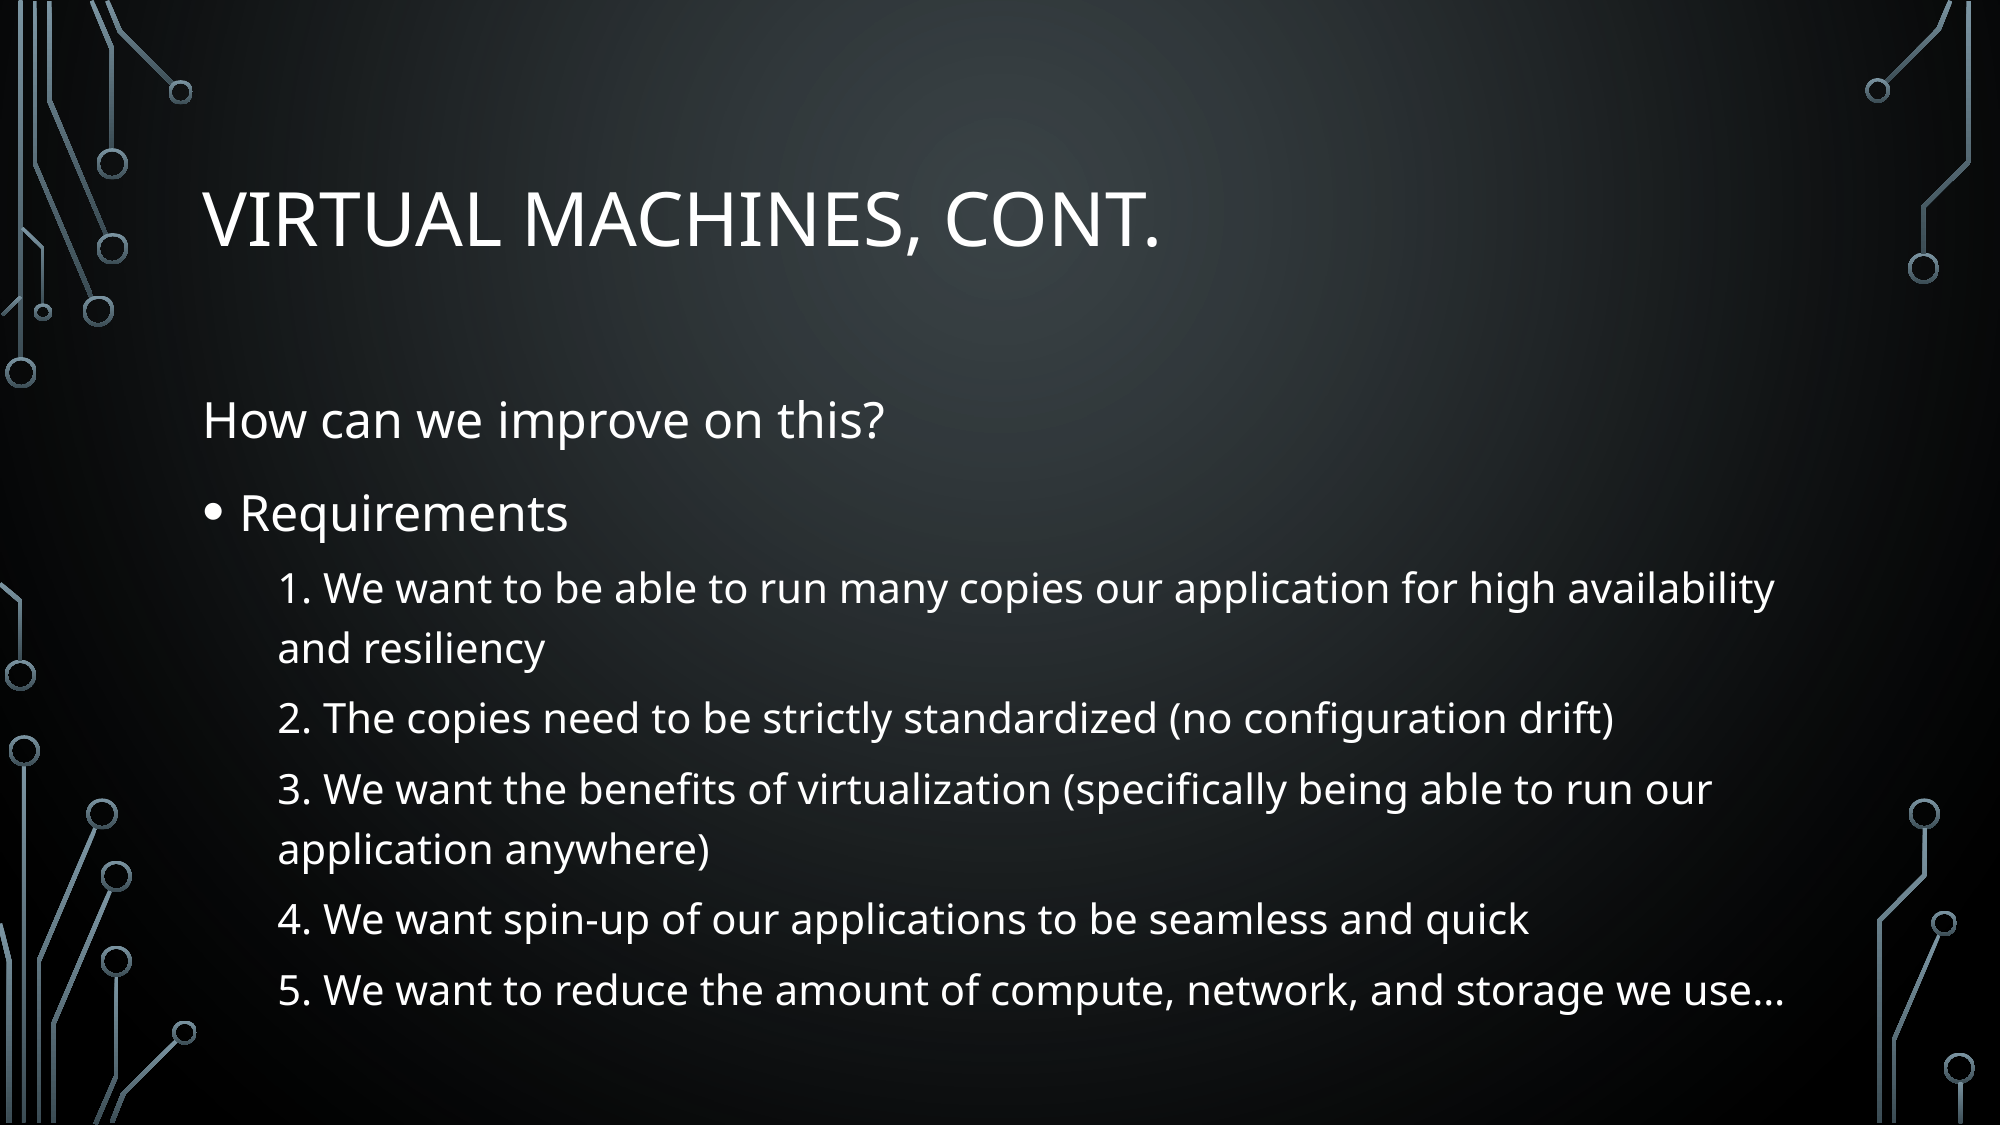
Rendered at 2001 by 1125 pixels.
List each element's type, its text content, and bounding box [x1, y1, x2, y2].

list How can we improve on this? Requirements 1. We want to be able to run many copies our application for high availability and resiliency 2. The copies need to be strictly standardized (no configuration drift) 3. We want the benefits of virtualization (specifically being able to run our application anywhere) 4. We want spin-up of our applications to be seamless and quick 5. We want to reduce the amount of compute, network, and storage we use… [187, 369, 1813, 1024]
title Virtual Machines, Cont. [187, 101, 1813, 344]
